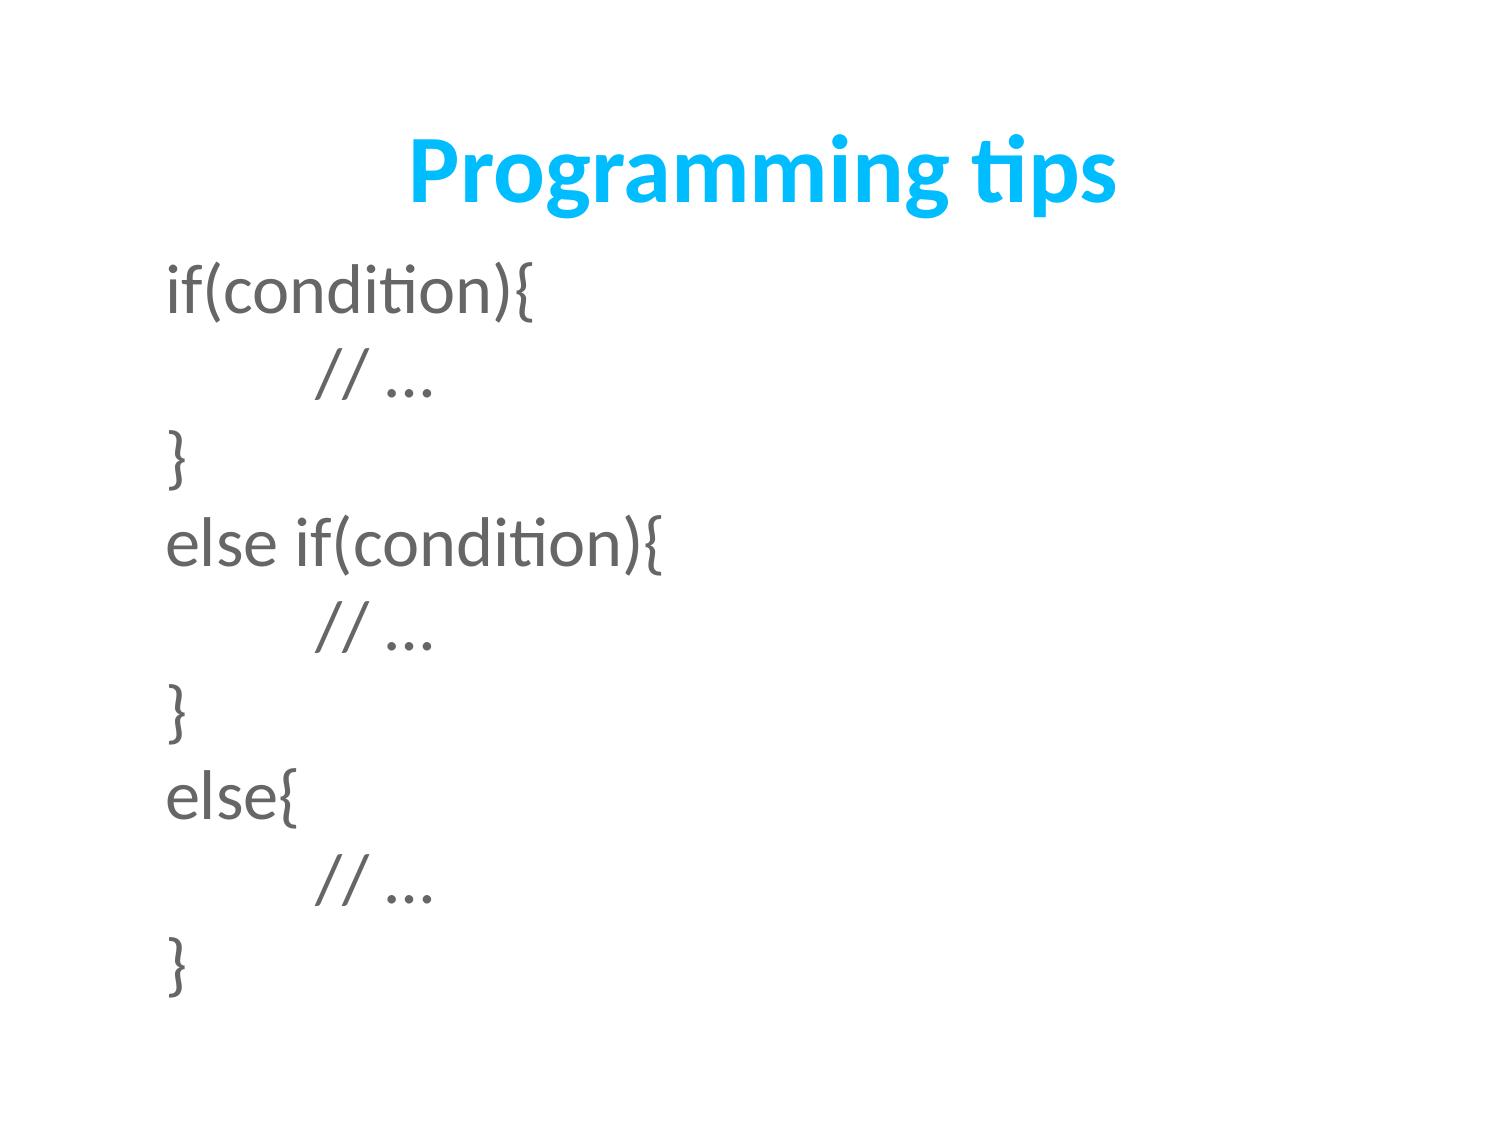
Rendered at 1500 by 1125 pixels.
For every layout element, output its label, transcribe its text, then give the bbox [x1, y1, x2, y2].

text_box Programming tips [213, 99, 1314, 229]
text_box if(condition){ // … } else if(condition){ // … } else{ // … } [154, 232, 1340, 1026]
